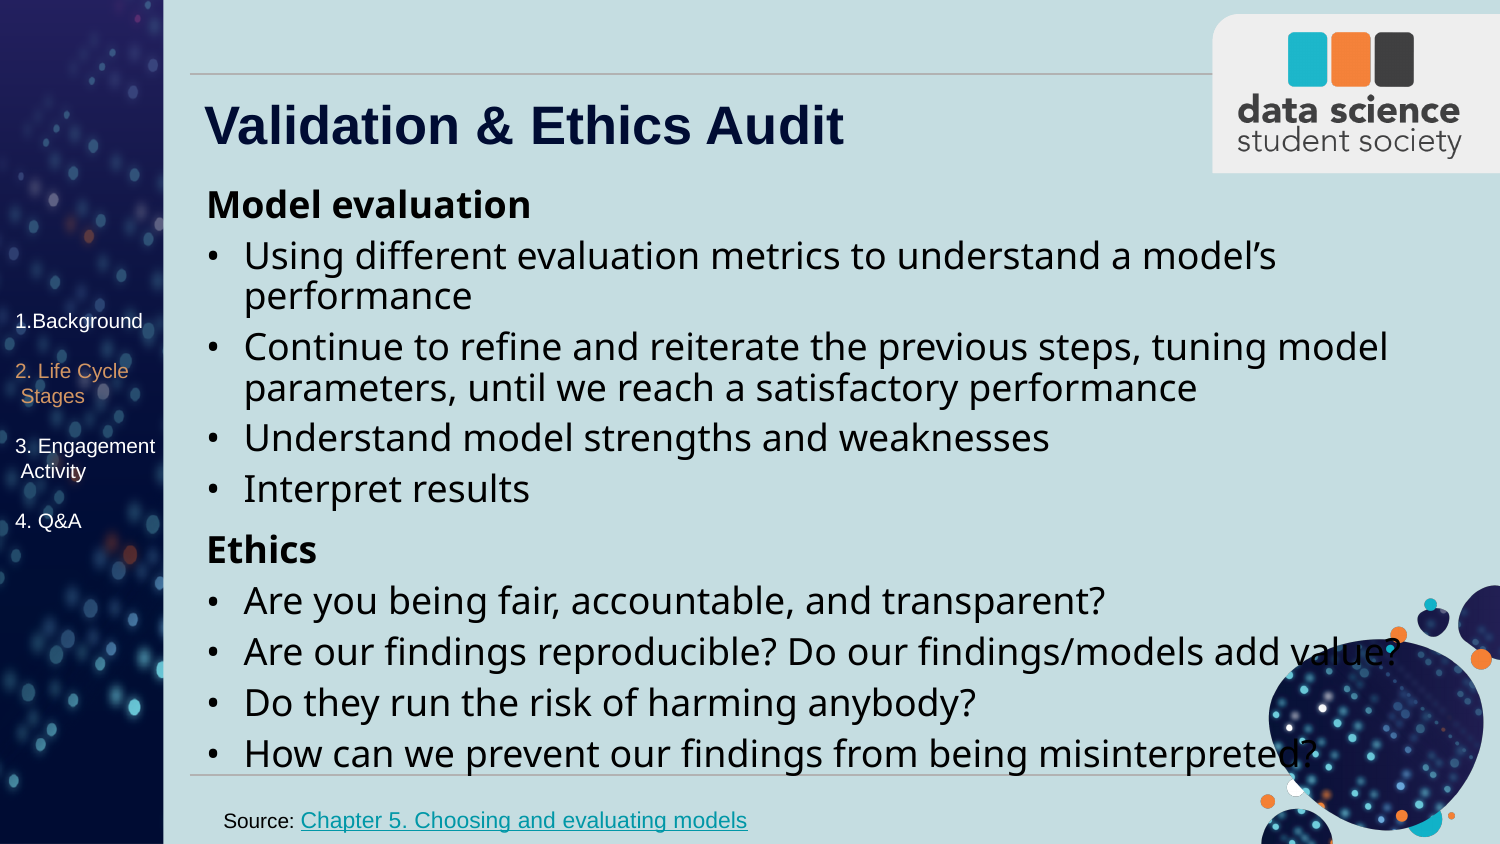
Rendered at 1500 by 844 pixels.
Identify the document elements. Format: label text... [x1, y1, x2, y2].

list Source: Chapter 5. Choosing and evaluating models [189, 797, 1231, 836]
picture [1252, 584, 1500, 844]
title Validation & Ethics Audit [189, 80, 1052, 164]
text_box [1212, 14, 1500, 174]
picture [1230, 23, 1472, 164]
list Model evaluation Using different evaluation metrics to understand a model’s performance Continue to refine and reiterate the previous steps, tuning model parameters, until we reach a satisfactory performance Understand model strengths and weaknesses Interpret results Ethics Are you being fair, accountable, and transparent? Are our findings reproducible? Do our findings/models add value? Do they run the risk of harming anybody? How can we prevent our findings from being misinterpreted? [190, 178, 1450, 722]
picture [0, 0, 164, 844]
